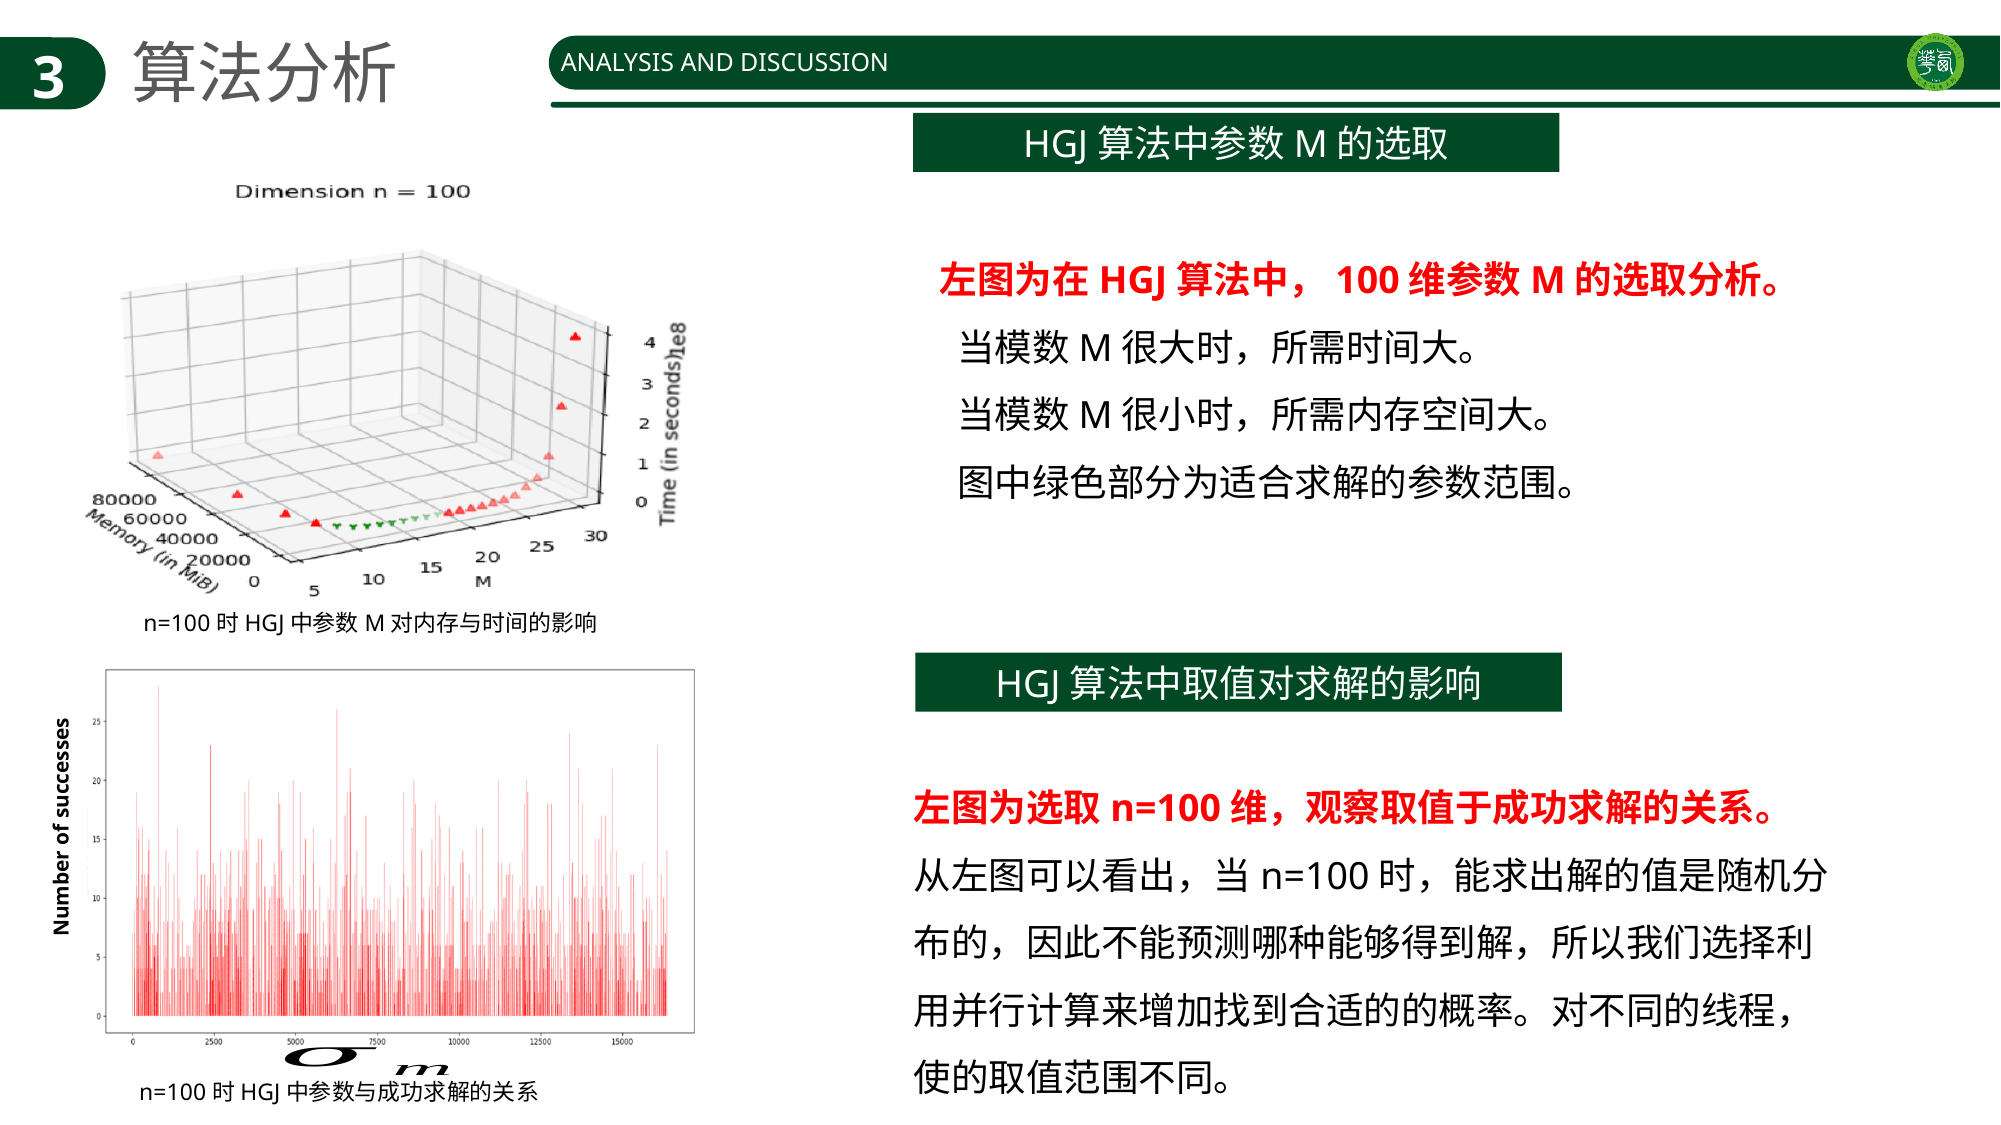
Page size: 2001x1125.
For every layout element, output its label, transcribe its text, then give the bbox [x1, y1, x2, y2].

text_box HGJ算法中参数M的选取 [912, 112, 1561, 173]
text_box 左图为在HGJ算法中，100维参数M的选取分析。 当模数M很大时，所需时间大。 当模数M很小时，所需内存空间大。 图中绿色部分为适合求解的参数范围。 [899, 226, 1898, 512]
text_box 算法分析 [116, 23, 414, 119]
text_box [548, 35, 2000, 108]
picture [1907, 33, 1964, 91]
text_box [0, 33, 106, 119]
text_box Number of successes [40, 647, 96, 952]
text_box n=100时HGJ中参数M对内存与时间的影响 [128, 610, 660, 644]
picture [87, 666, 701, 1047]
picture [76, 175, 690, 610]
